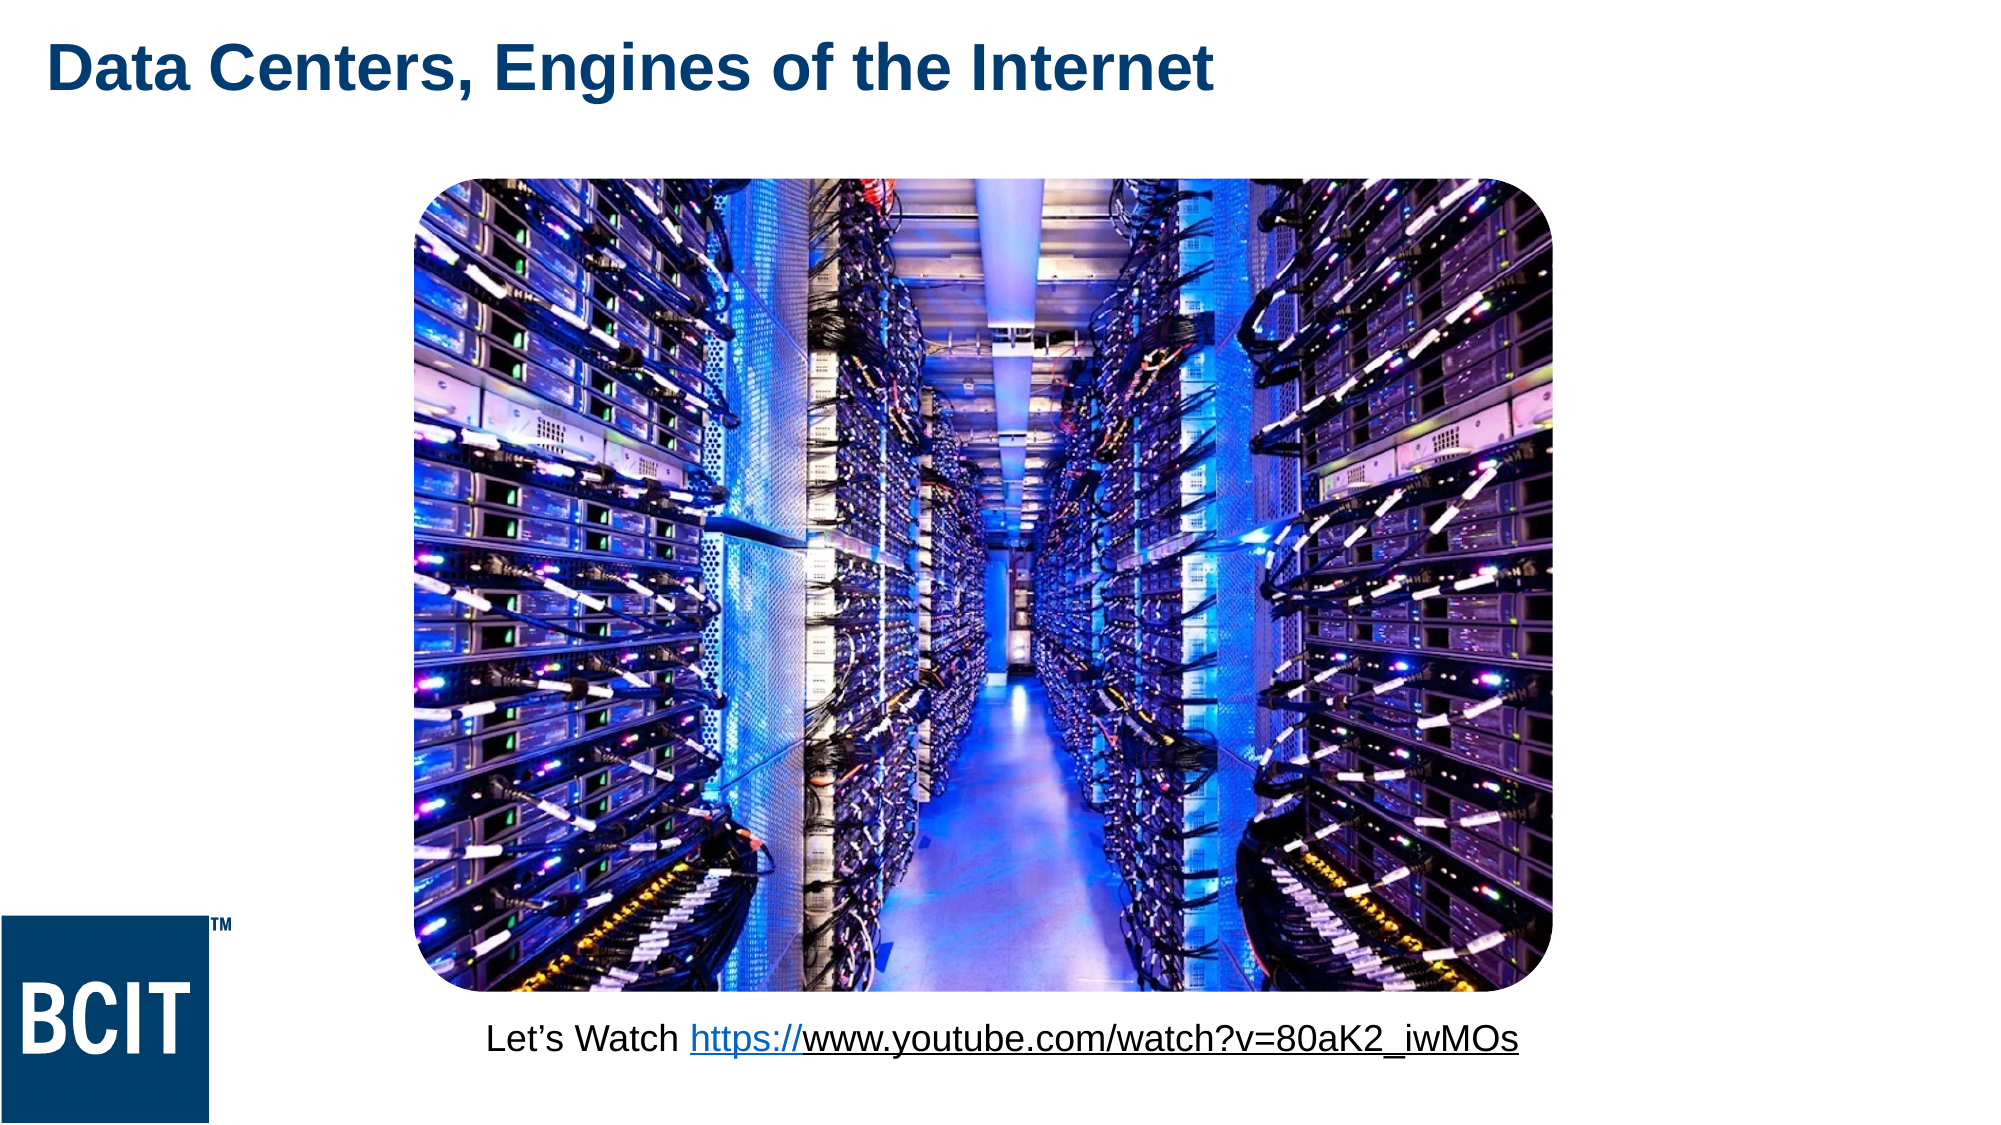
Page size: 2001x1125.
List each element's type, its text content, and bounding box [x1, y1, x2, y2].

picture [413, 178, 1553, 992]
picture [0, 913, 233, 1125]
text_box Data Centers, Engines of the Internet [31, 15, 1369, 111]
text_box Let’s Watch https://www.youtube.com/watch?v=80aK2_iwMOs [470, 1006, 1545, 1066]
